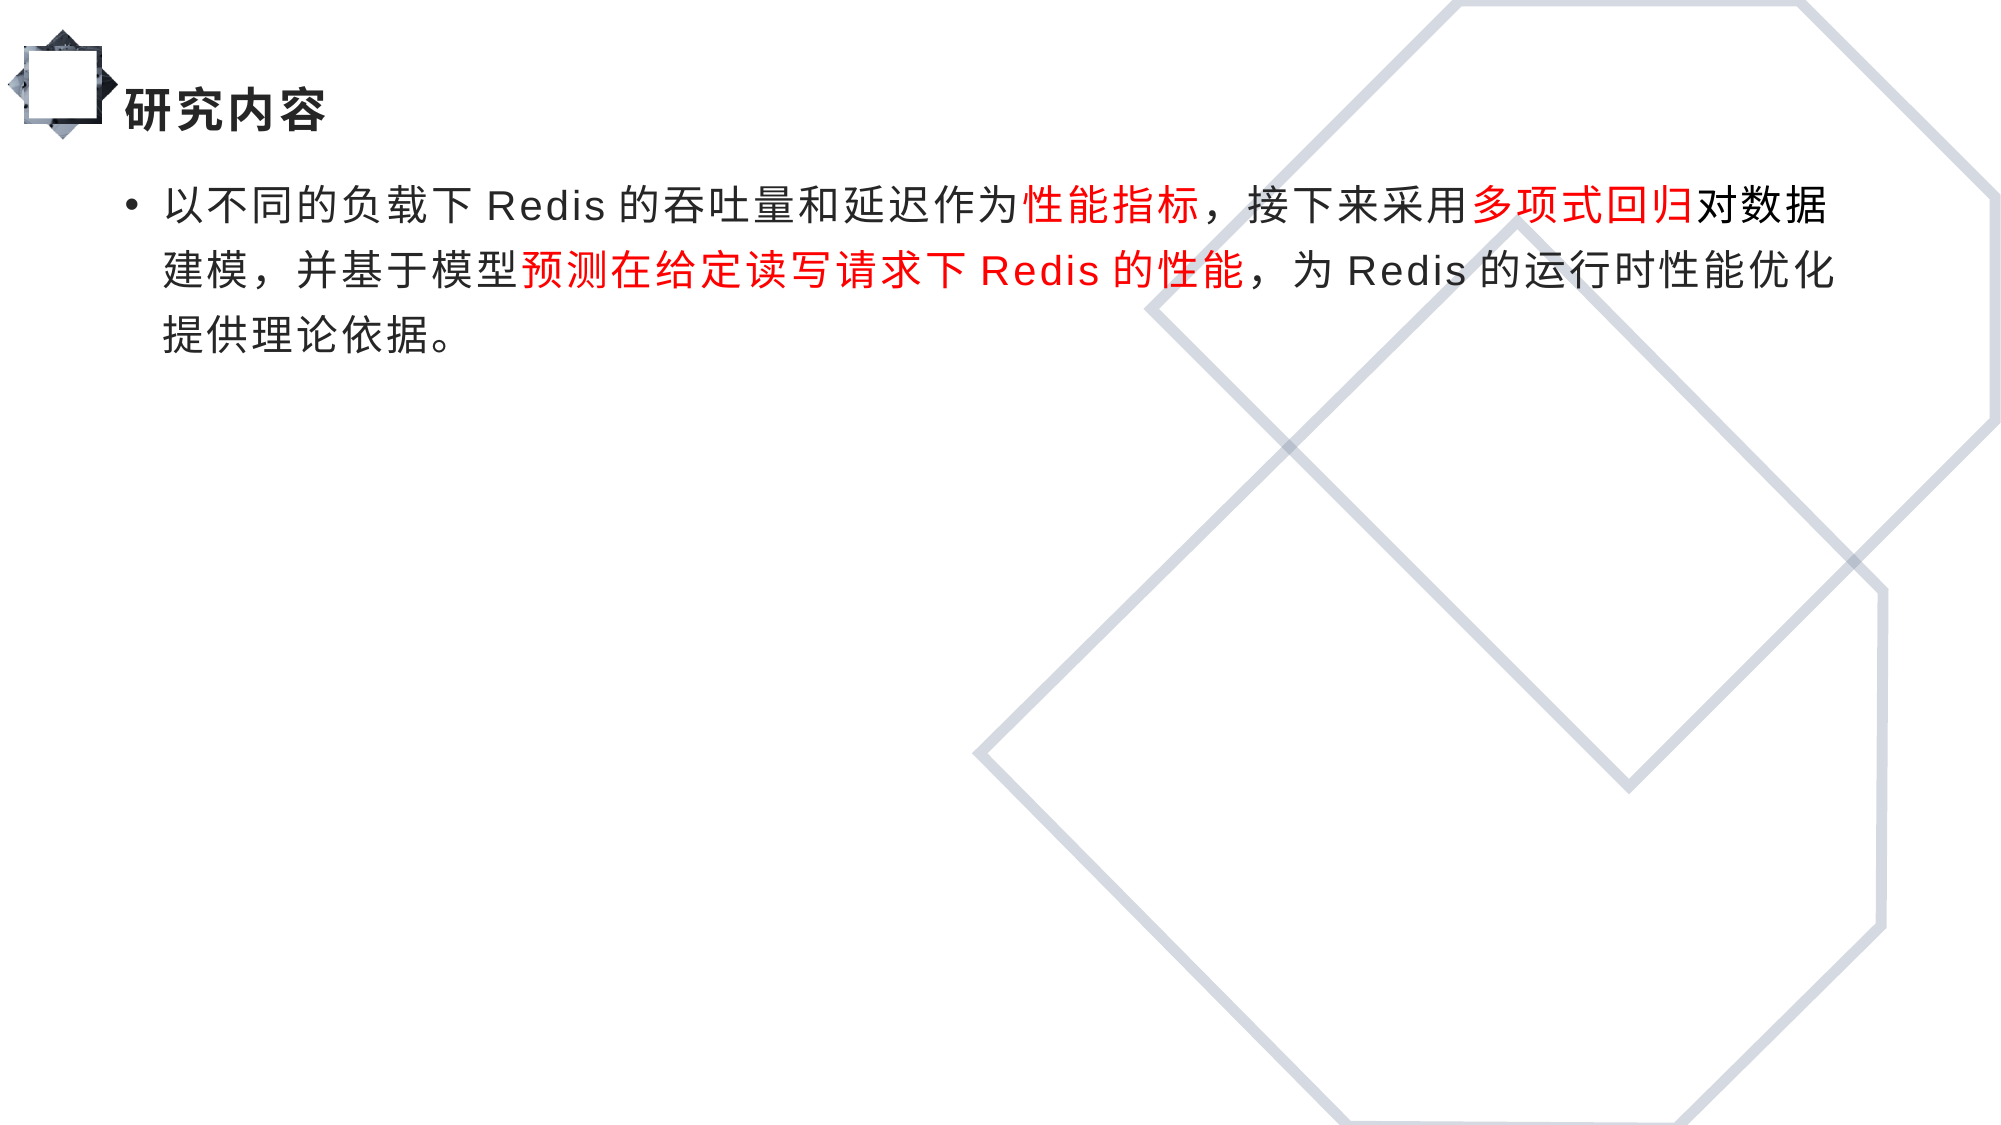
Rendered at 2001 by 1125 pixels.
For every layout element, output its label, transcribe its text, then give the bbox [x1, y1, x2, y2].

picture [7, 29, 118, 140]
title 研究内容 [109, 72, 1891, 146]
list 以不同的负载下Redis的吞吐量和延迟作为性能指标，接下来采用多项式回归对数据建模，并基于模型预测在给定读写请求下Redis的性能，为Redis的运行时性能优化提供理论依据。 [109, 156, 1891, 1041]
